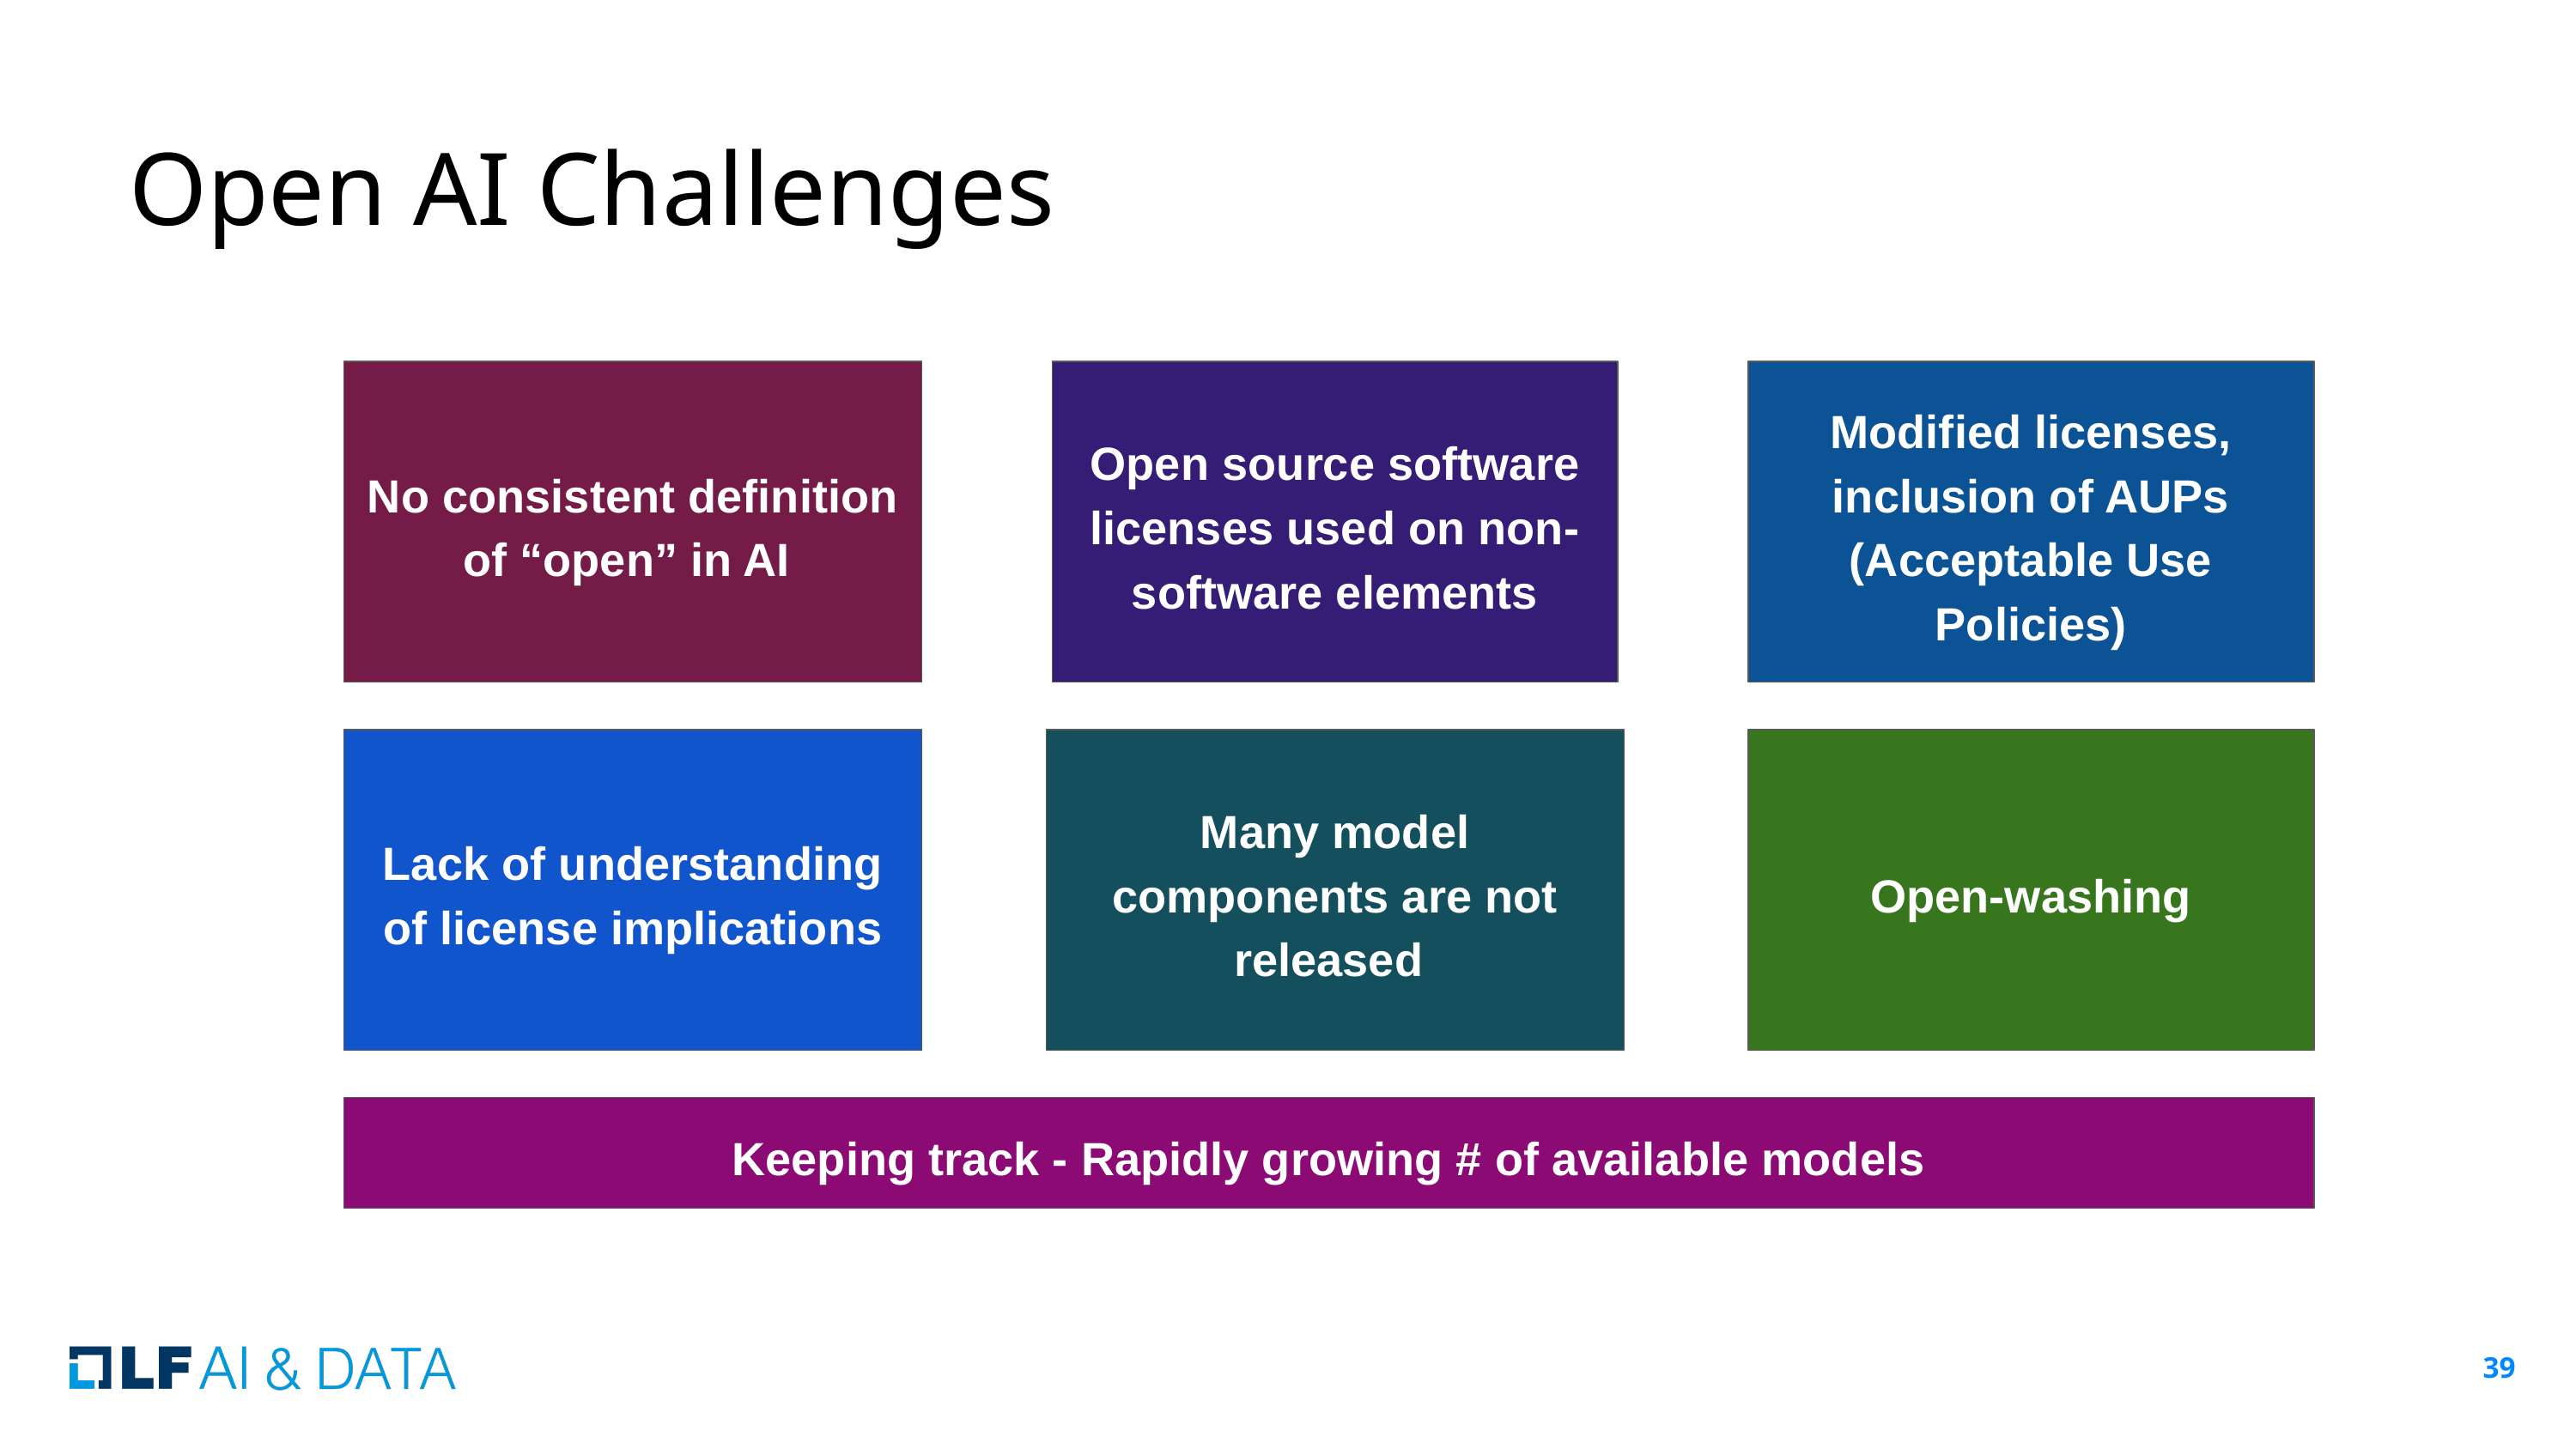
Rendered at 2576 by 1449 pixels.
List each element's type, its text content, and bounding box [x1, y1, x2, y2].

text_box Lack of understanding of license implications [343, 729, 922, 1051]
title Open AI Challenges [129, 124, 2530, 287]
text_box Modified licenses, inclusion of AUPs (Acceptable Use Policies) [1747, 361, 2314, 682]
text_box No consistent definition of “open” in AI [343, 361, 922, 682]
text_box Open source software licenses used on non-software elements [1052, 361, 1619, 682]
text_box Keeping track - Rapidly growing # of available models [343, 1097, 2314, 1209]
text_box Many model components are not released [1046, 729, 1625, 1051]
text_box Open-washing [1747, 729, 2314, 1051]
picture [61, 1341, 461, 1397]
slide_number ‹#› [2386, 1313, 2542, 1425]
